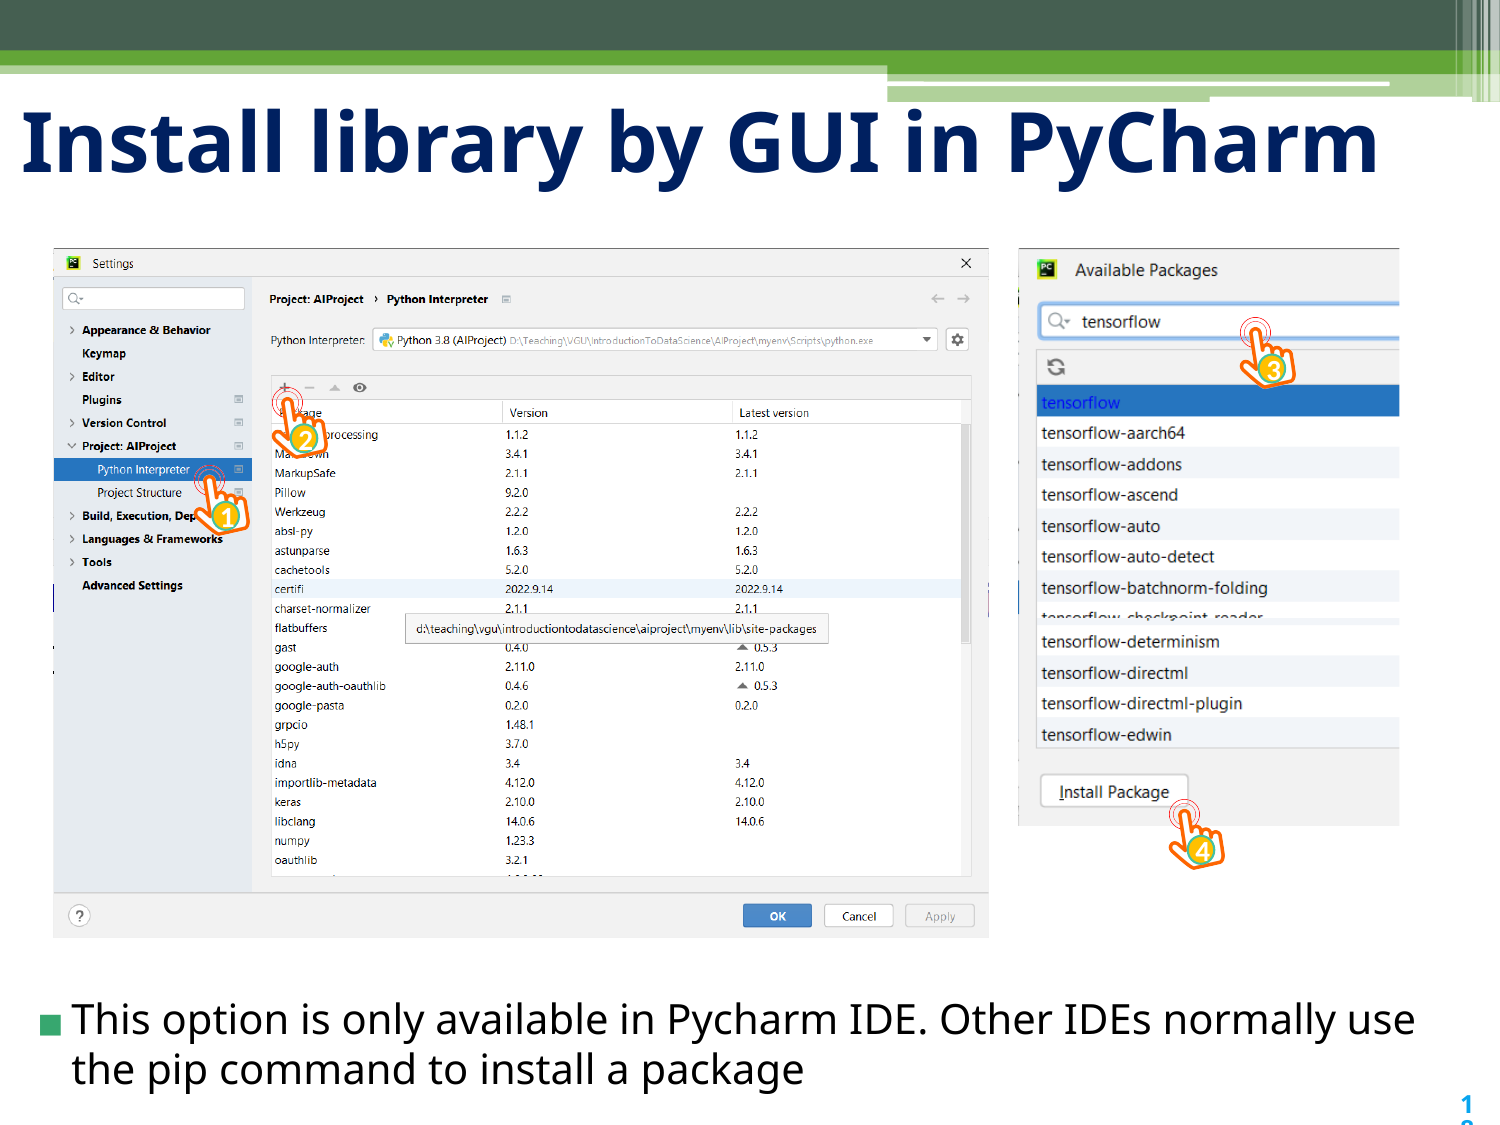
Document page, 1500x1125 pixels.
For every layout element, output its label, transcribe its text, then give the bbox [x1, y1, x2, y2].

picture [53, 248, 989, 938]
picture [1017, 248, 1400, 870]
list This option is only available in Pycharm IDE. Other IDEs normally use the pip command to install a package [6, 985, 1485, 1103]
title Install library by GUI in PyCharm [6, 77, 1485, 201]
